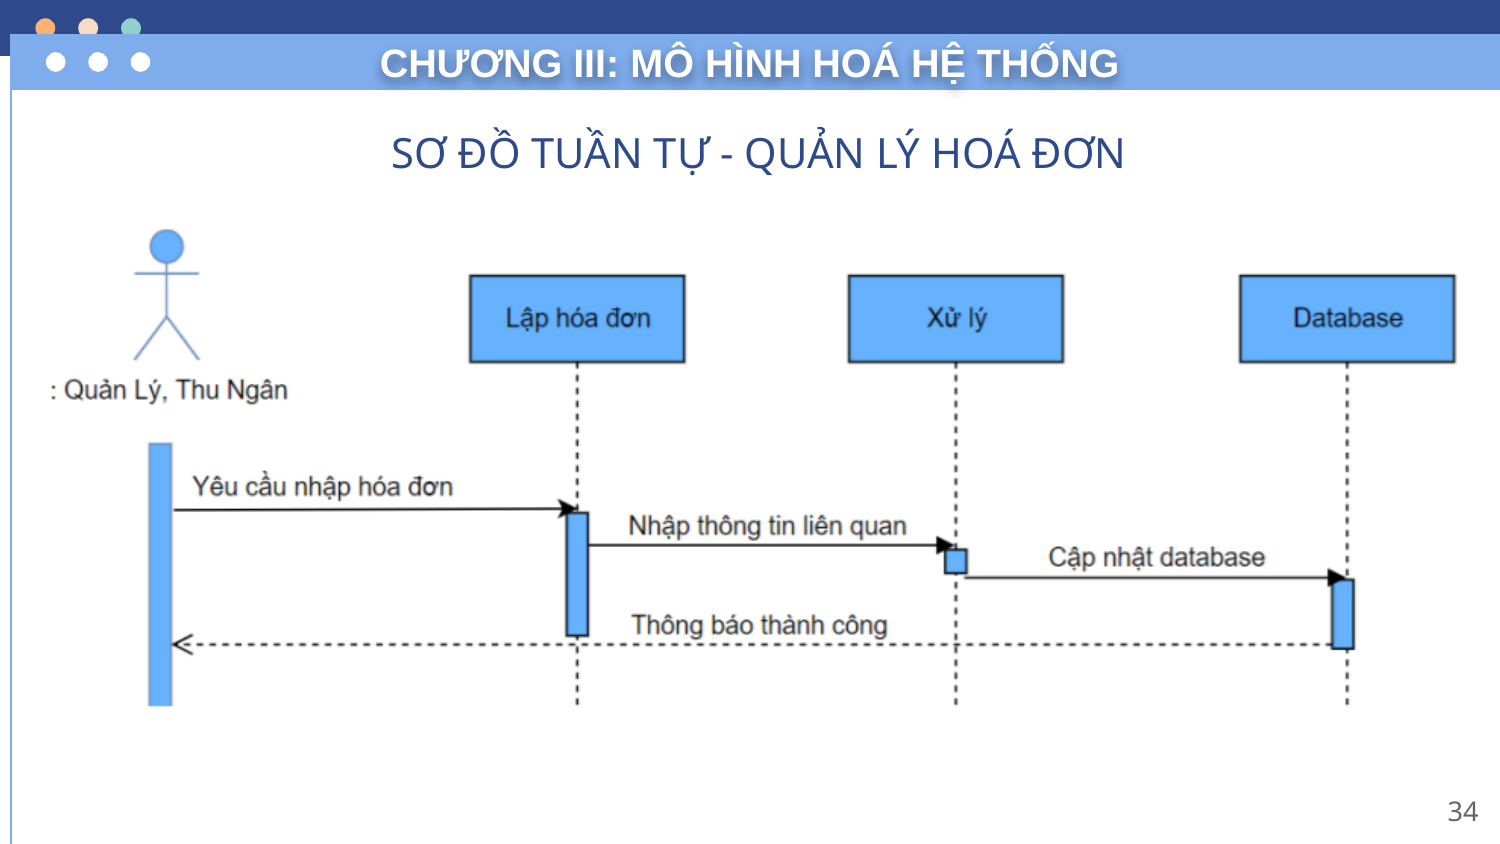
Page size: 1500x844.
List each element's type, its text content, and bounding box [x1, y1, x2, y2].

title CHƯƠNG III: MÔ HÌNH HOÁ HỆ THỐNG [0, 13, 1500, 101]
slide_number 34 [1403, 779, 1494, 844]
title SƠ ĐỒ TUẦN TỰ - QUẢN LÝ HOÁ ĐƠN [141, 116, 1377, 192]
picture [33, 228, 1485, 718]
